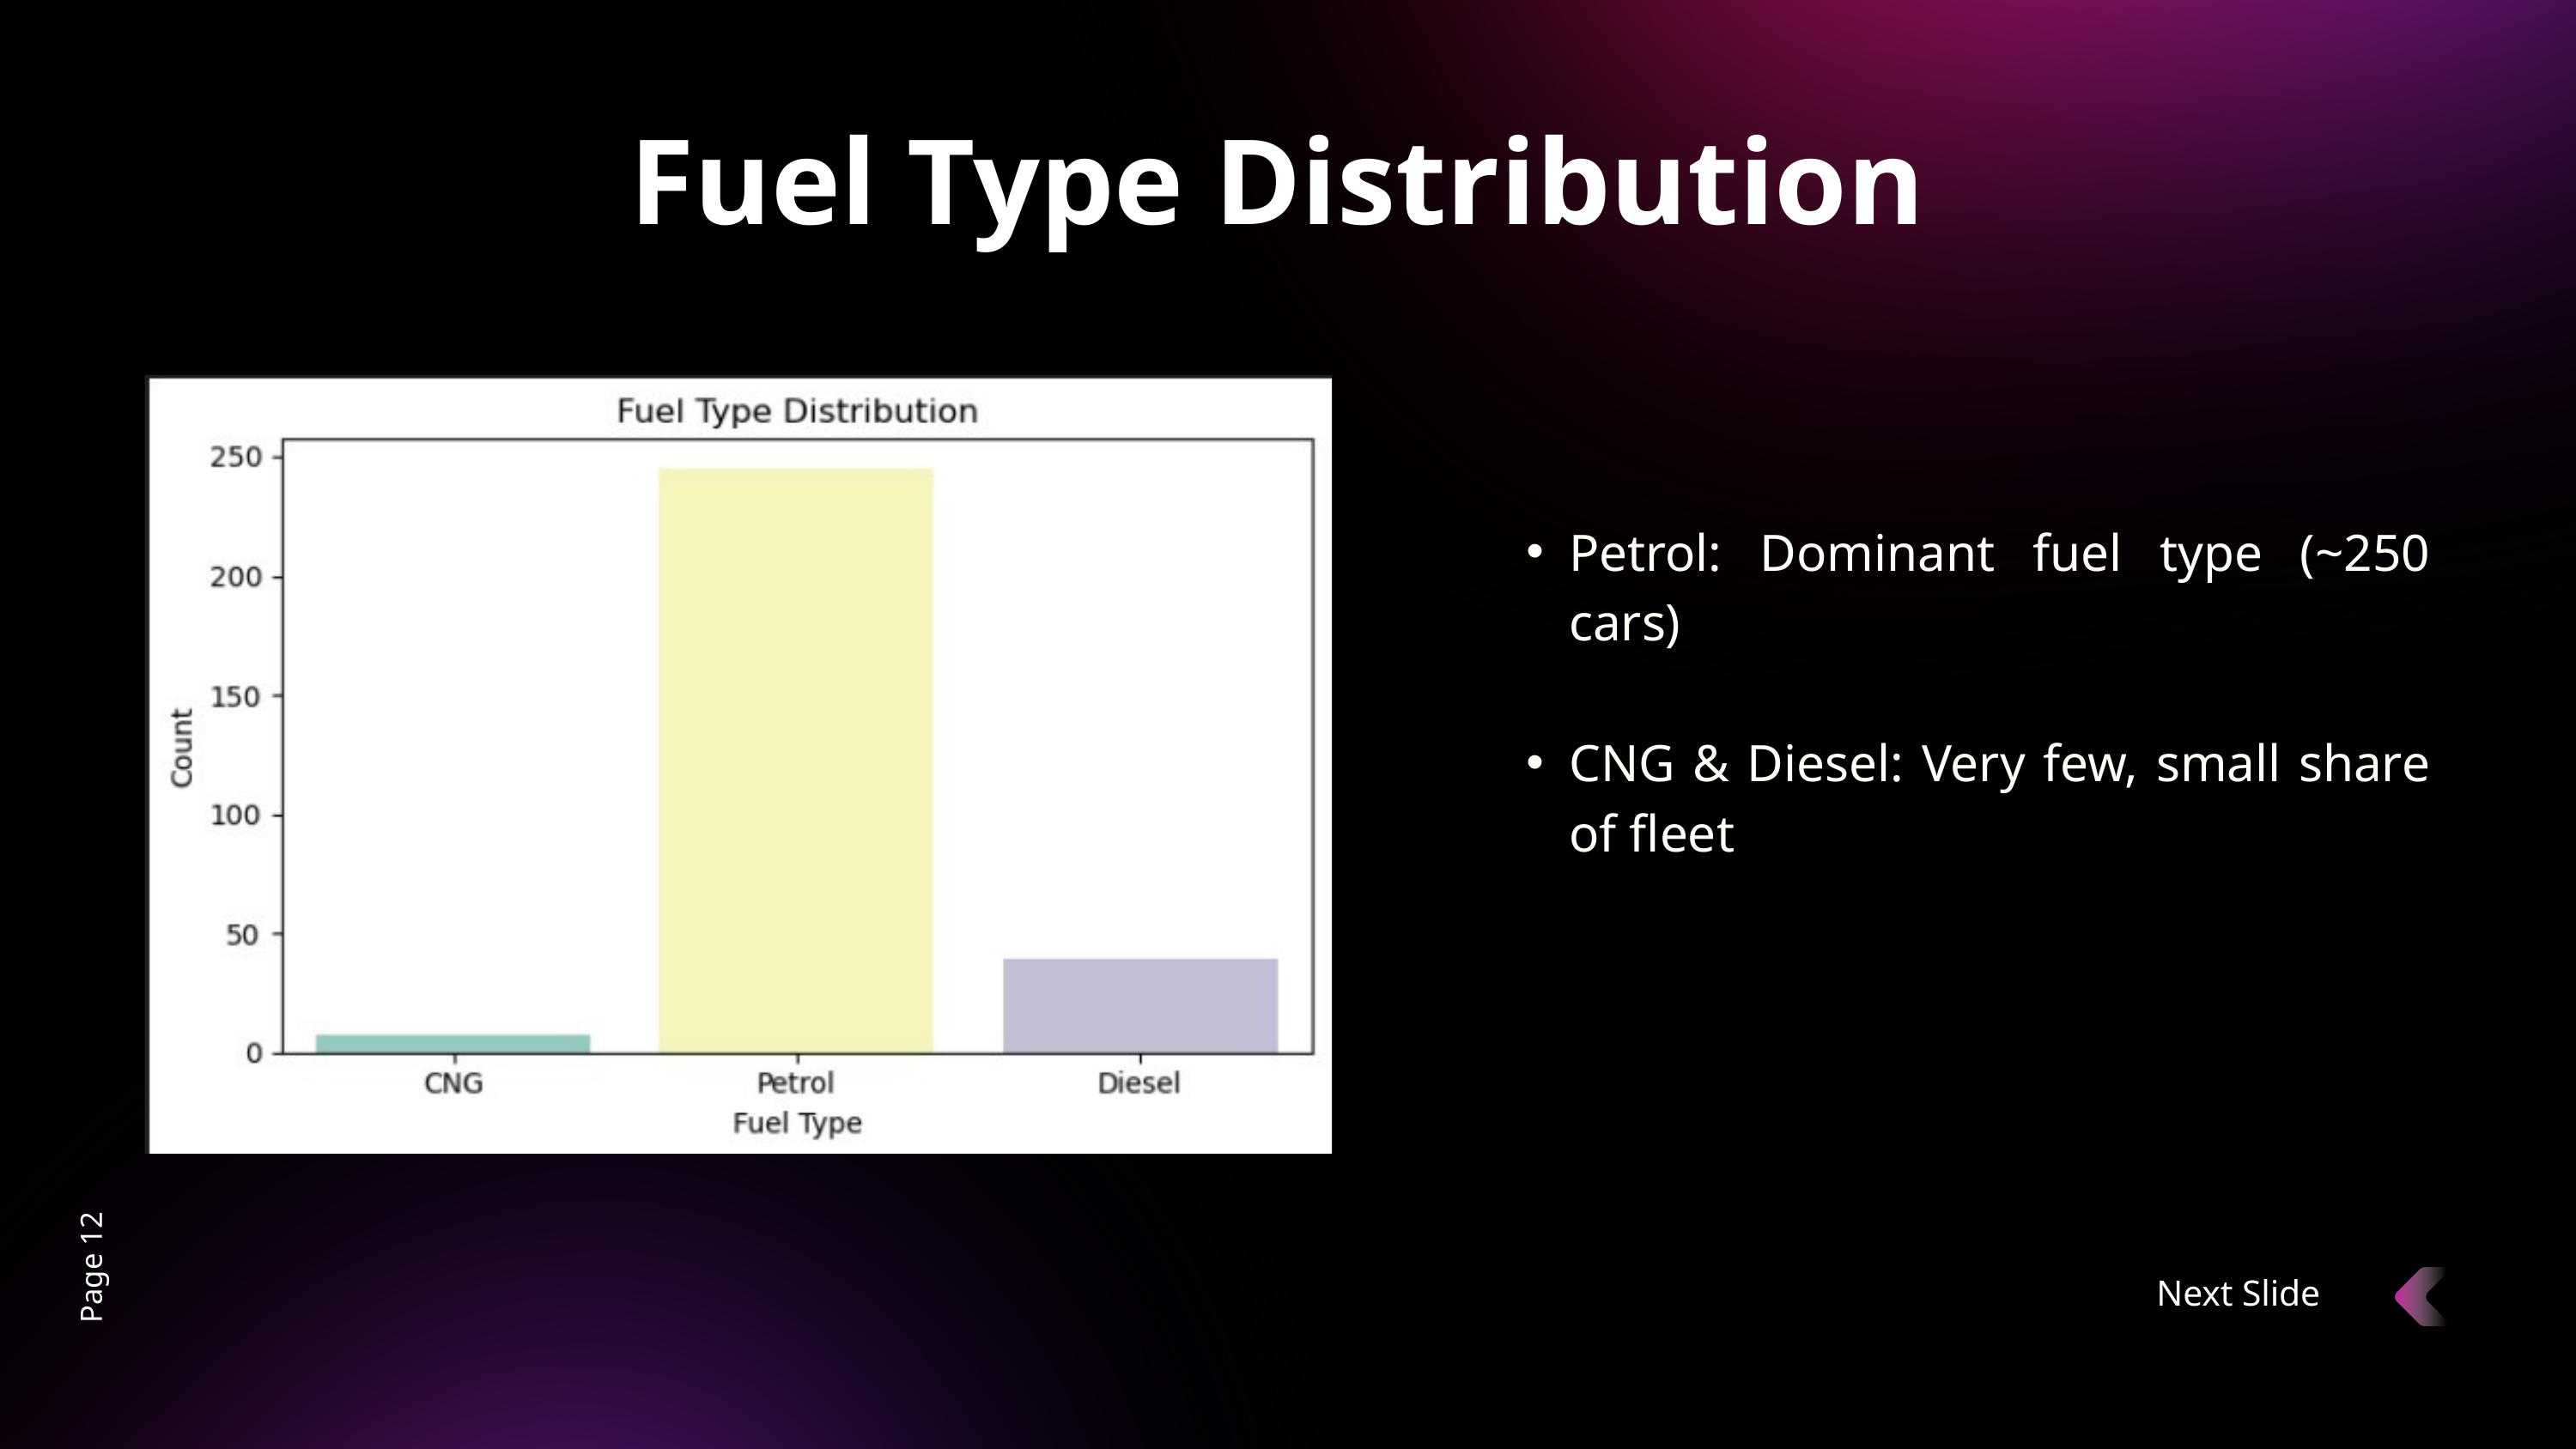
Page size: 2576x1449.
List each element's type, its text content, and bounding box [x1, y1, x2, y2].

text_box [2394, 1267, 2453, 1326]
text_box [0, 764, 1410, 1449]
text_box [919, 0, 2576, 765]
text_box Fuel Type Distribution [629, 125, 2190, 249]
text_box Next Slide [2156, 1276, 2394, 1313]
text_box Page 12 [76, 1191, 108, 1343]
text_box [144, 375, 1333, 1154]
text_box Petrol: Dominant fuel type (~250 cars) CNG & Diesel: Very few, small share of fleet [1483, 510, 2432, 932]
